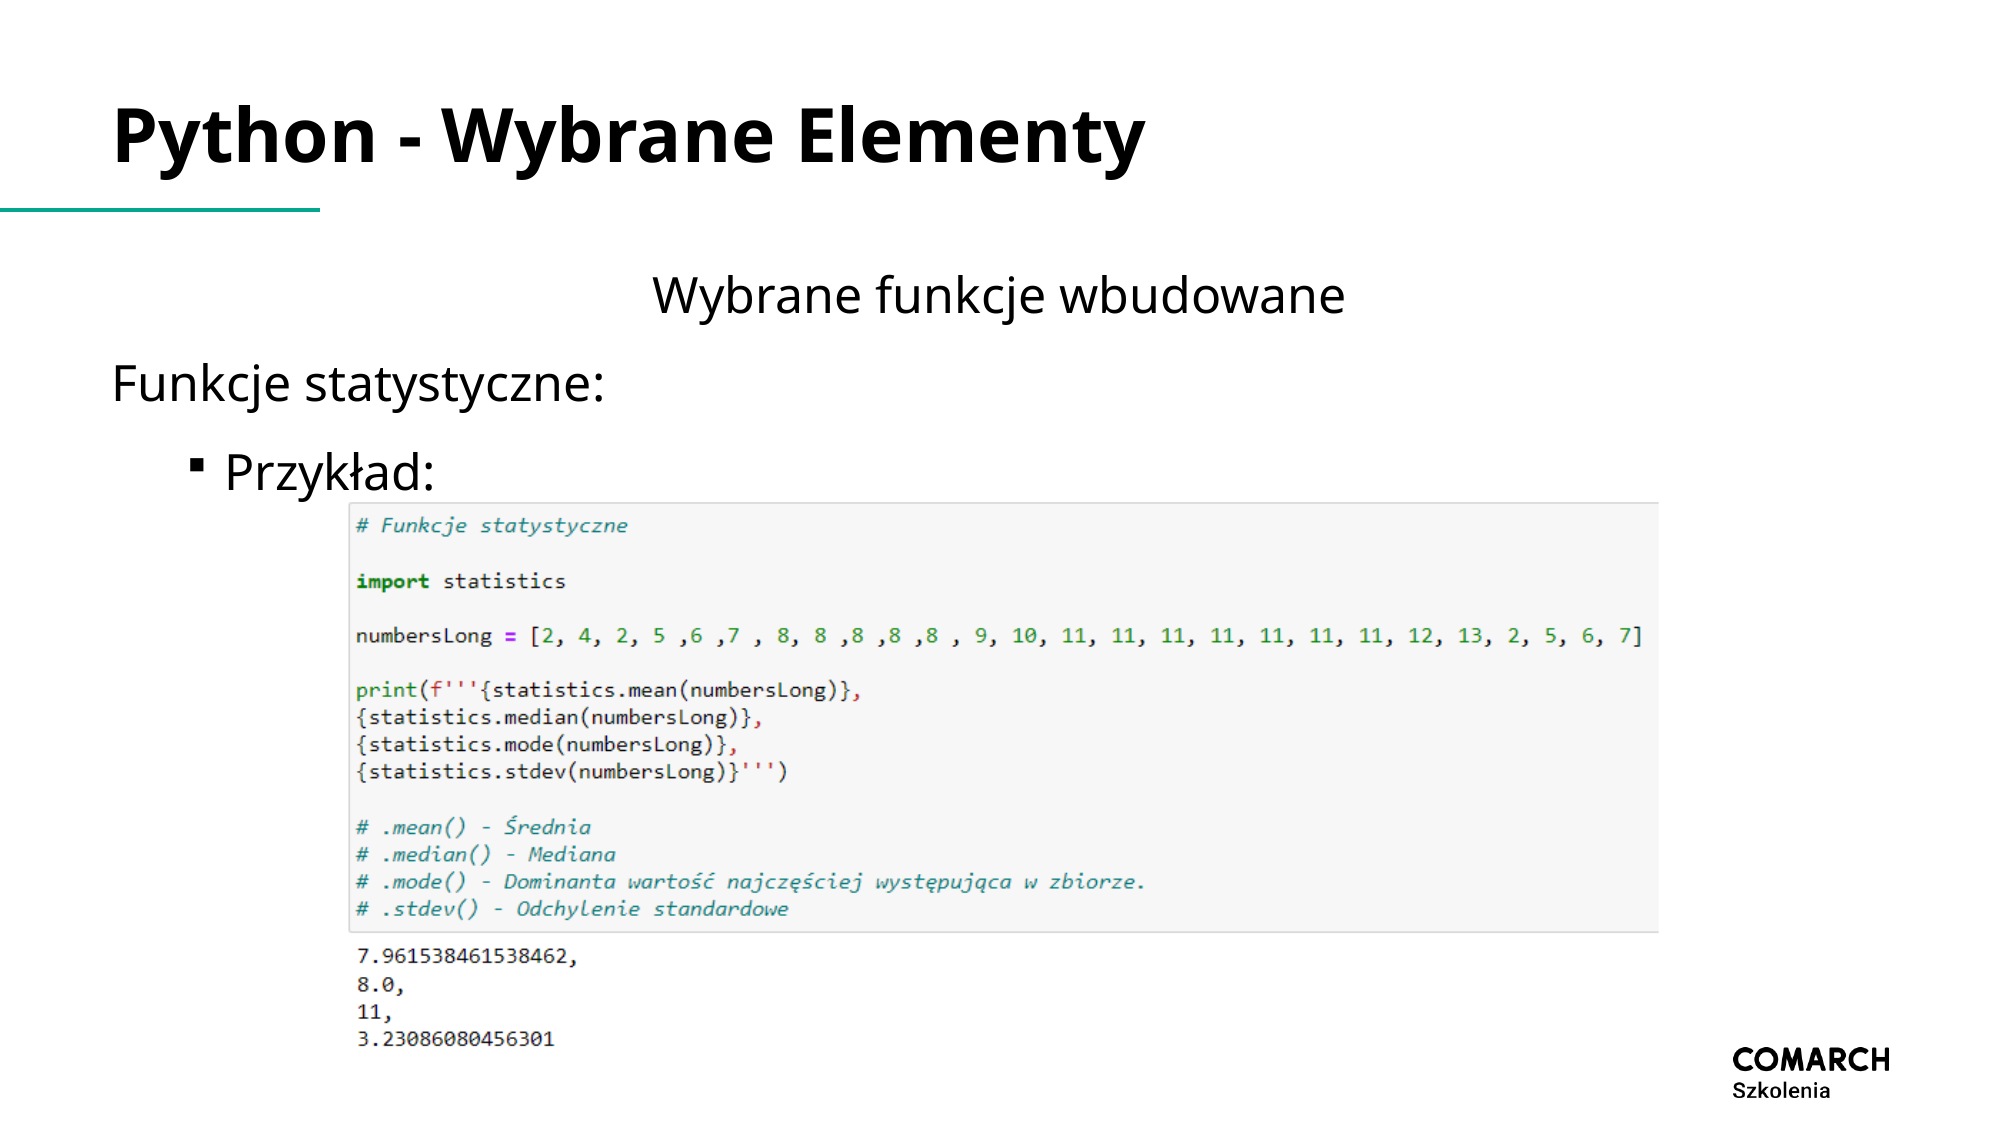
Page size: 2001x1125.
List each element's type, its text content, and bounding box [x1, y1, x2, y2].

picture [1733, 1047, 1889, 1098]
title Python - Wybrane Elementy [111, 0, 1889, 185]
list Wybrane funkcje wbudowane Funkcje statystyczne: Przykład: [111, 243, 1889, 1000]
picture [341, 491, 1659, 1059]
